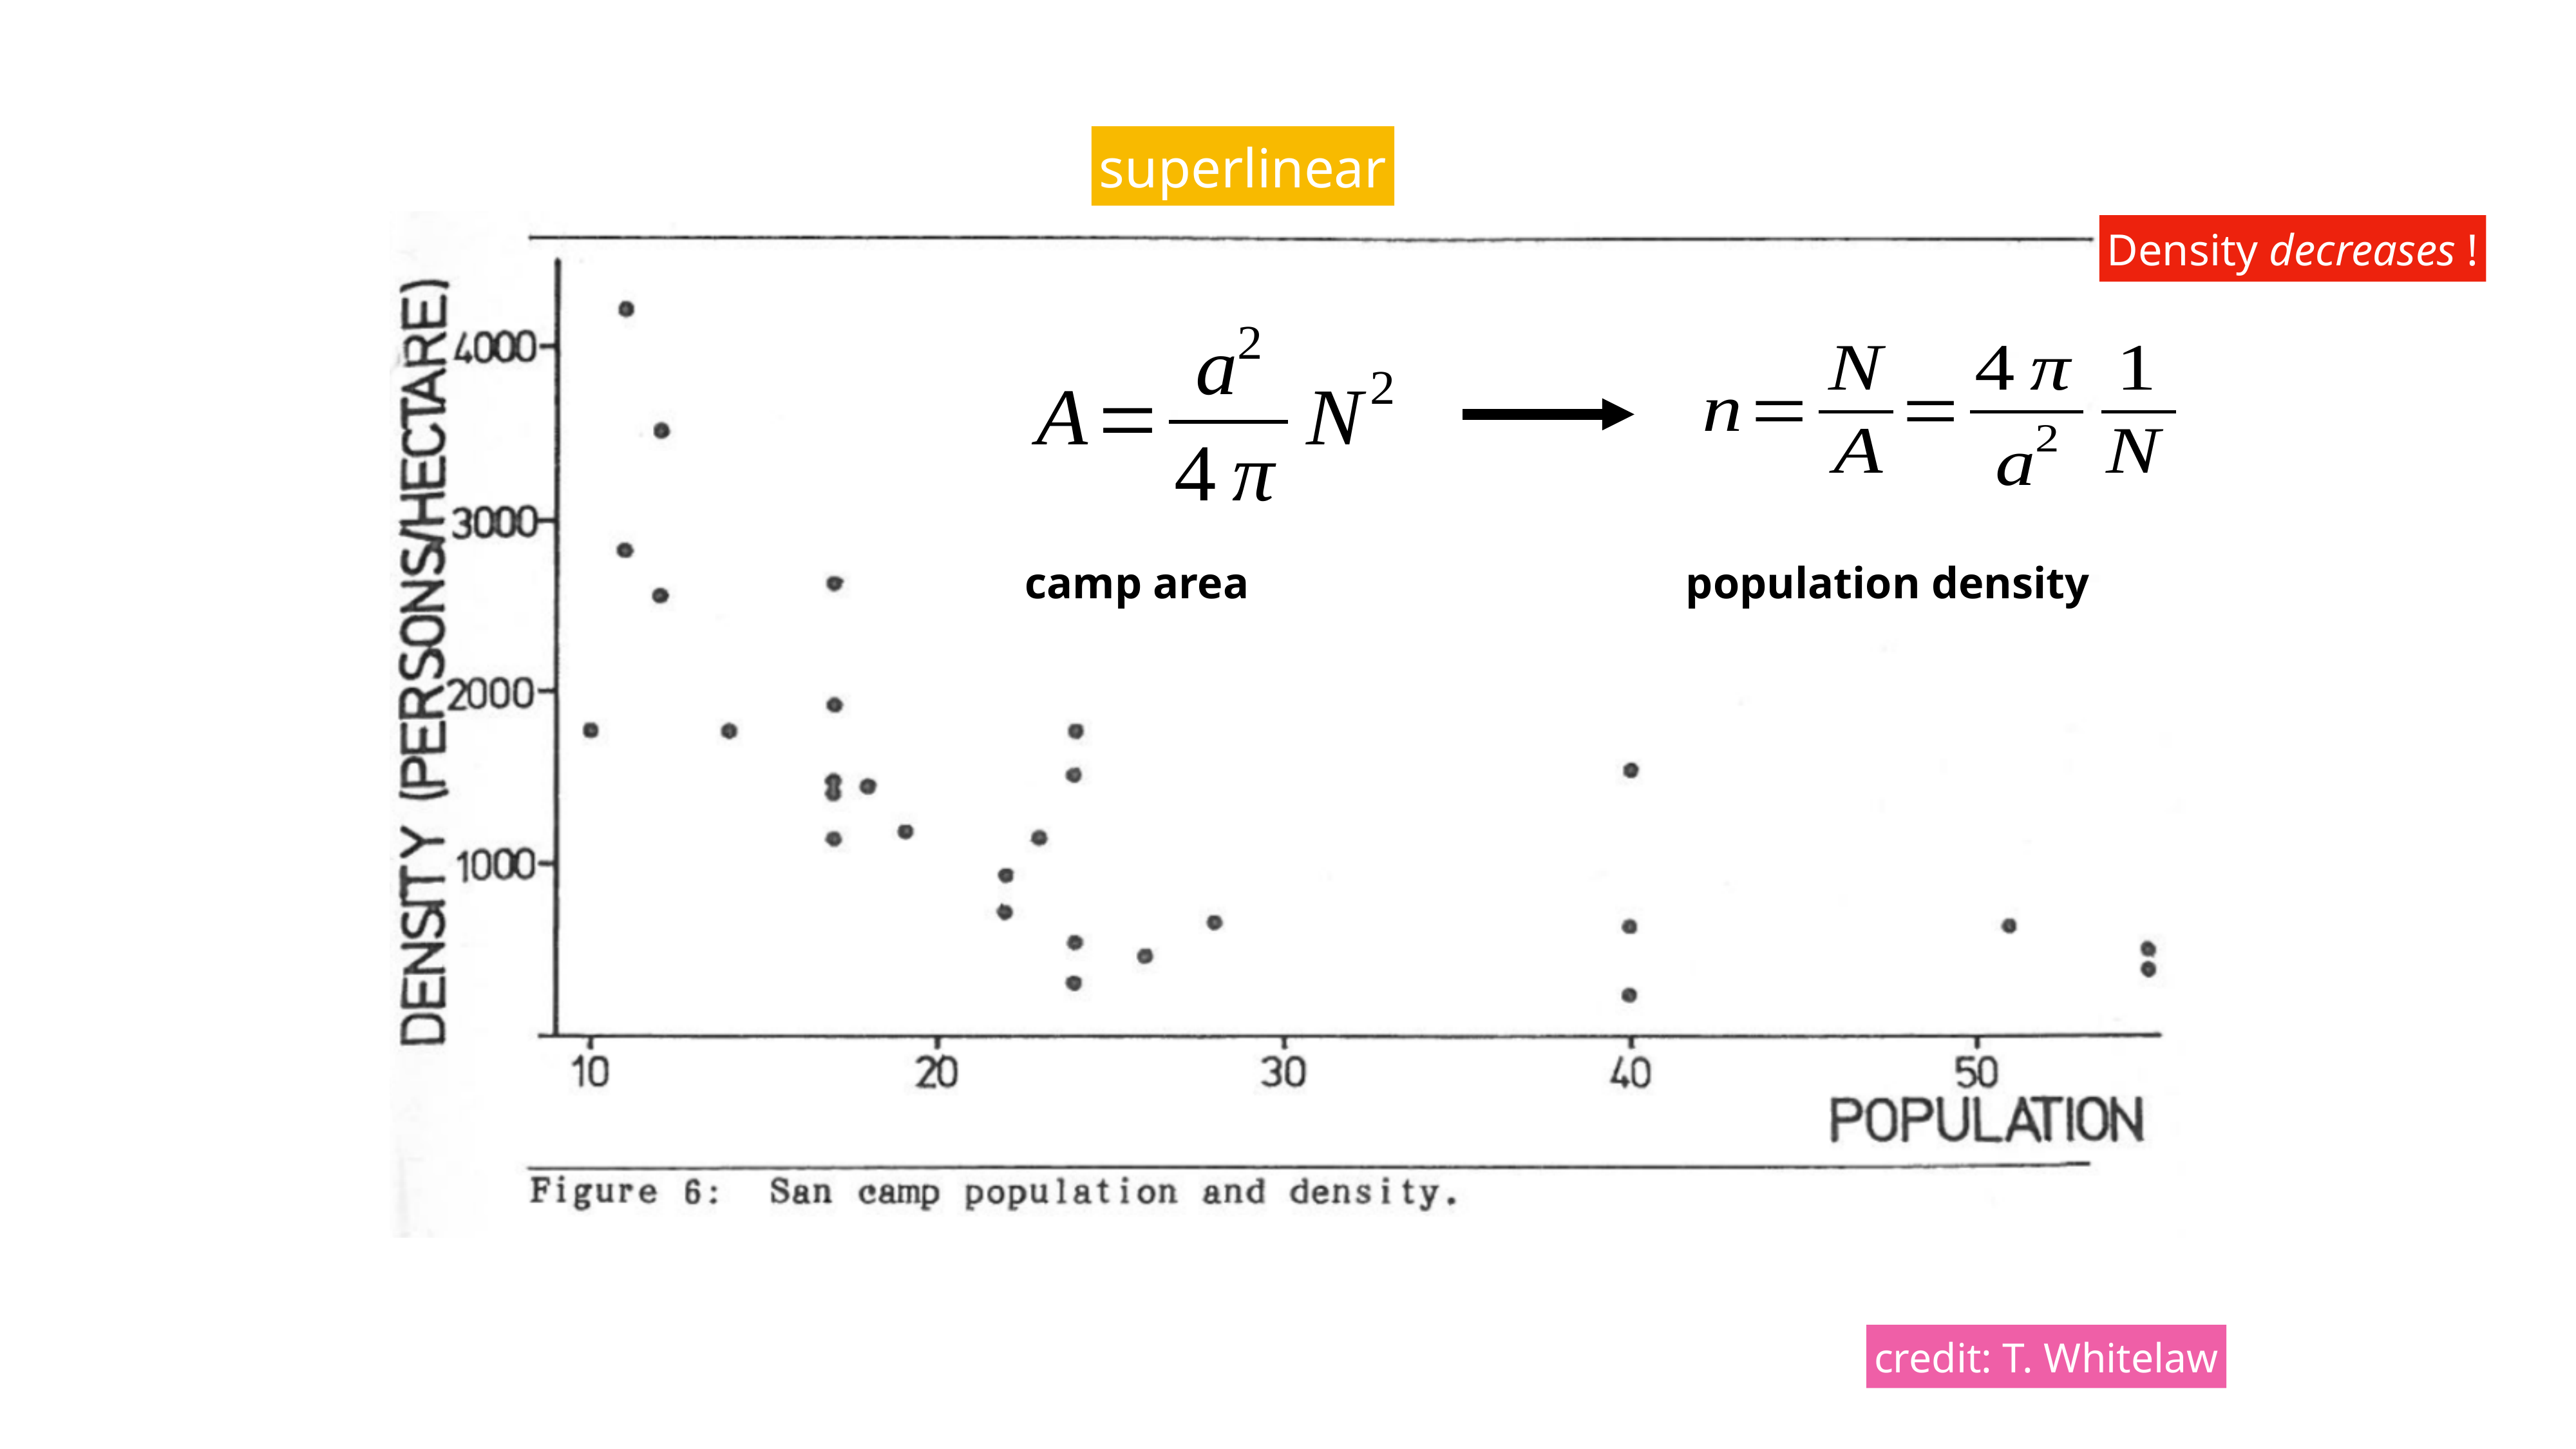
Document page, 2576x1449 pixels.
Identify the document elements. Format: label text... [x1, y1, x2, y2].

picture [390, 211, 2186, 1238]
text_box superlinear [1091, 126, 1395, 206]
text_box credit: T. Whitelaw [1866, 1325, 2227, 1388]
text_box Density decreases ! [2186, 215, 2486, 282]
